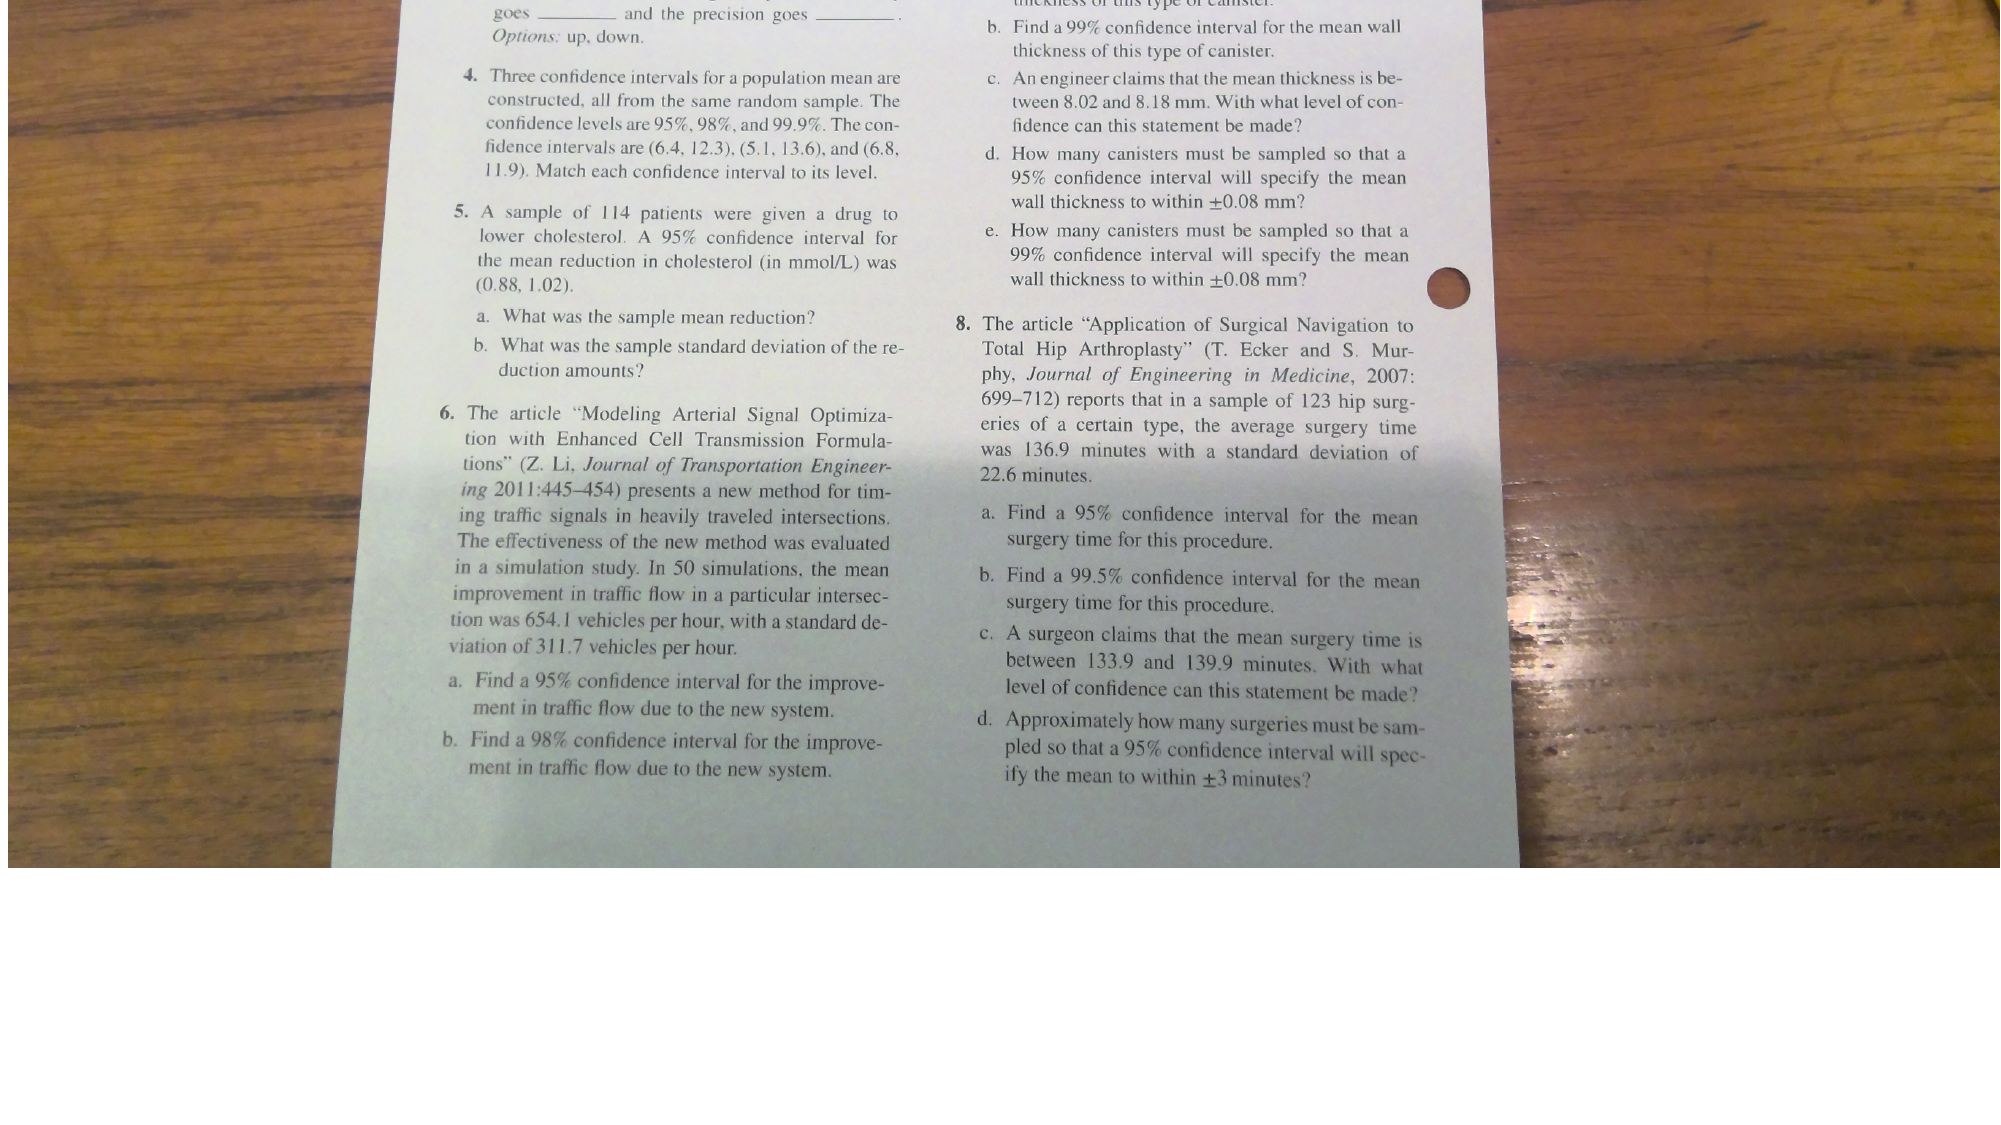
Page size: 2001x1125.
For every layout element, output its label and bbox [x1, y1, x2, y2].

picture [8, 0, 2000, 869]
